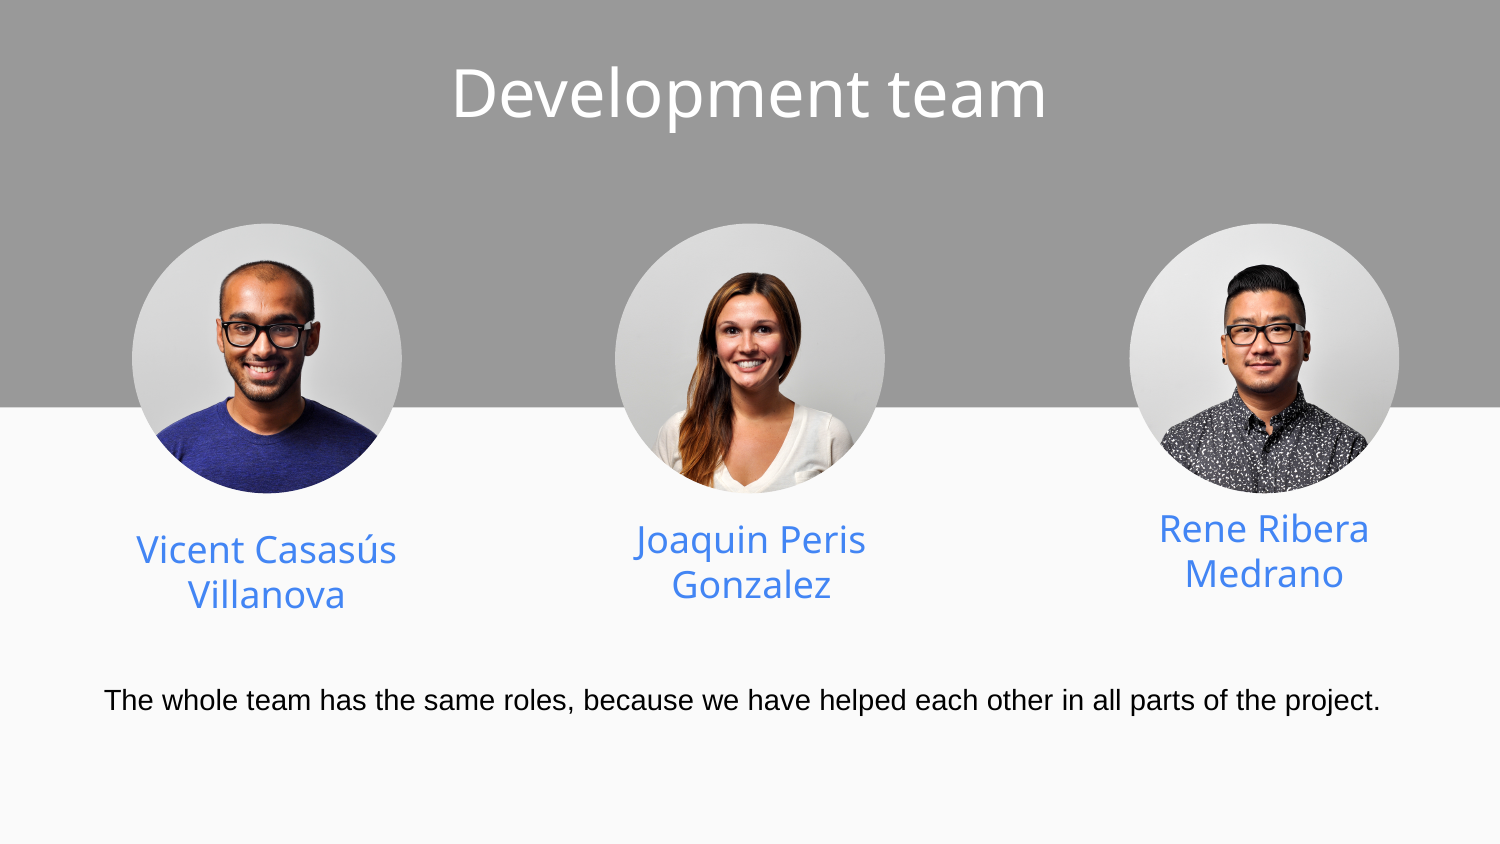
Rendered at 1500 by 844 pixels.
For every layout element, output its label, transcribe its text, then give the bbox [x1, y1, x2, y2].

picture [131, 223, 403, 494]
title Development team [51, 36, 1449, 203]
title Joaquin Peris Gonzalez [585, 526, 918, 622]
picture [614, 223, 886, 494]
picture [1129, 223, 1400, 494]
text_box The whole team has the same roles, because we have helped each other in all parts of the project. [88, 674, 1449, 759]
text_box [0, 0, 1500, 408]
title Vicent Casasús Villanova [101, 536, 433, 632]
title Rene Ribera Medrano [1098, 514, 1431, 610]
